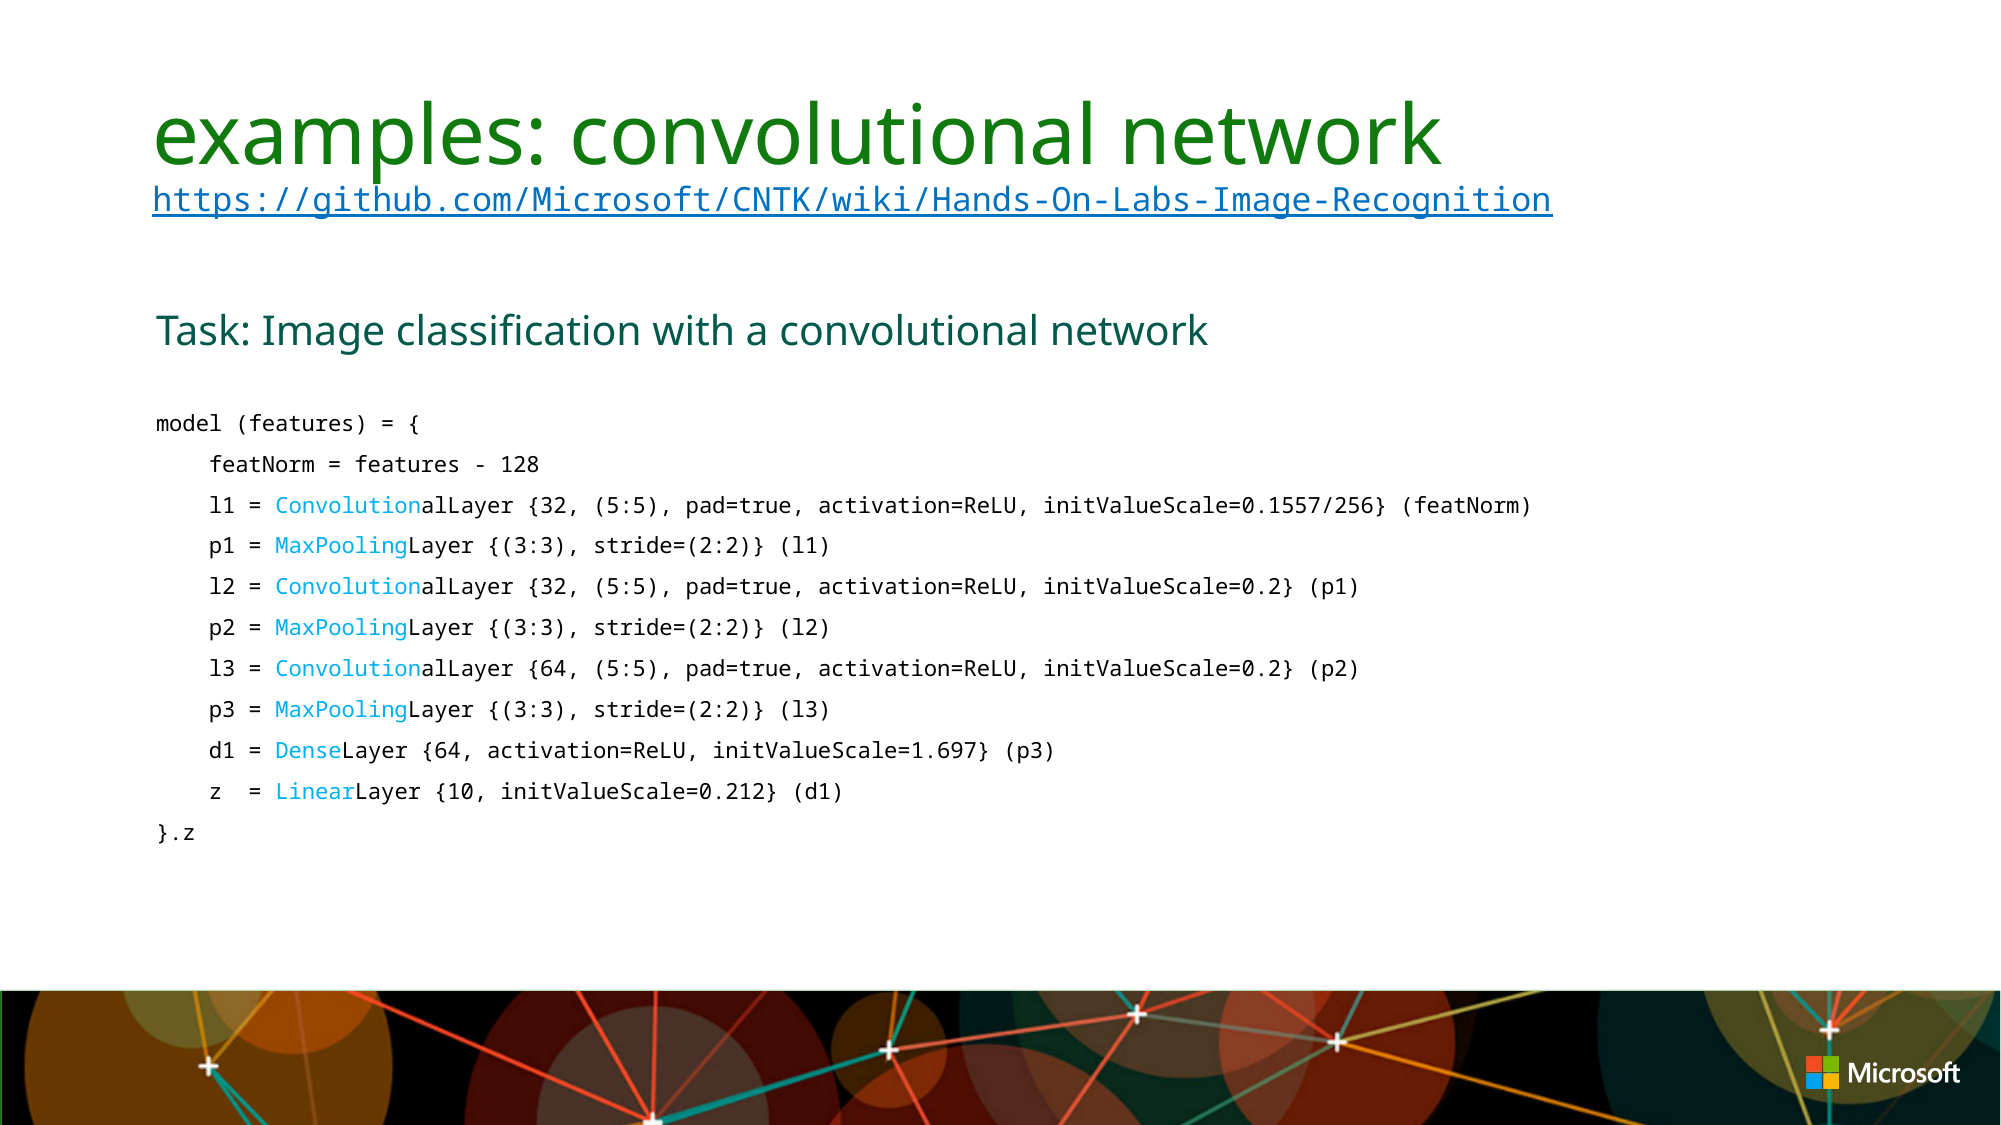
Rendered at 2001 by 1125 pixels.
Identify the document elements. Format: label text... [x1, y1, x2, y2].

title examples: convolutional network https://github.com/Microsoft/CNTK/wiki/Hands-On-Labs-Image-Recognition [137, 67, 1863, 285]
picture [0, 0, 2001, 1125]
list Task: Image classification with a convolutional network model (features) = { featNorm = features - 128 l1 = ConvolutionalLayer {32, (5:5), pad=true, activation=ReLU, initValueScale=0.1557/256} (featNorm) p1 = MaxPoolingLayer {(3:3), stride=(2:2)} (l1) l2 = ConvolutionalLayer {32, (5:5), pad=true, activation=ReLU, initValueScale=0.2} (p1) p2 = MaxPoolingLayer {(3:3), stride=(2:2)} (l2) l3 = ConvolutionalLayer {64, (5:5), pad=true, activation=ReLU, initValueScale=0.2} (p2) p3 = MaxPoolingLayer {(3:3), stride=(2:2)} (l3) d1 = DenseLayer {64, activation=ReLU, initValueScale=1.697} (p3) z = LinearLayer {10, initValueScale=0.212} (d1) }.z [141, 236, 1867, 854]
